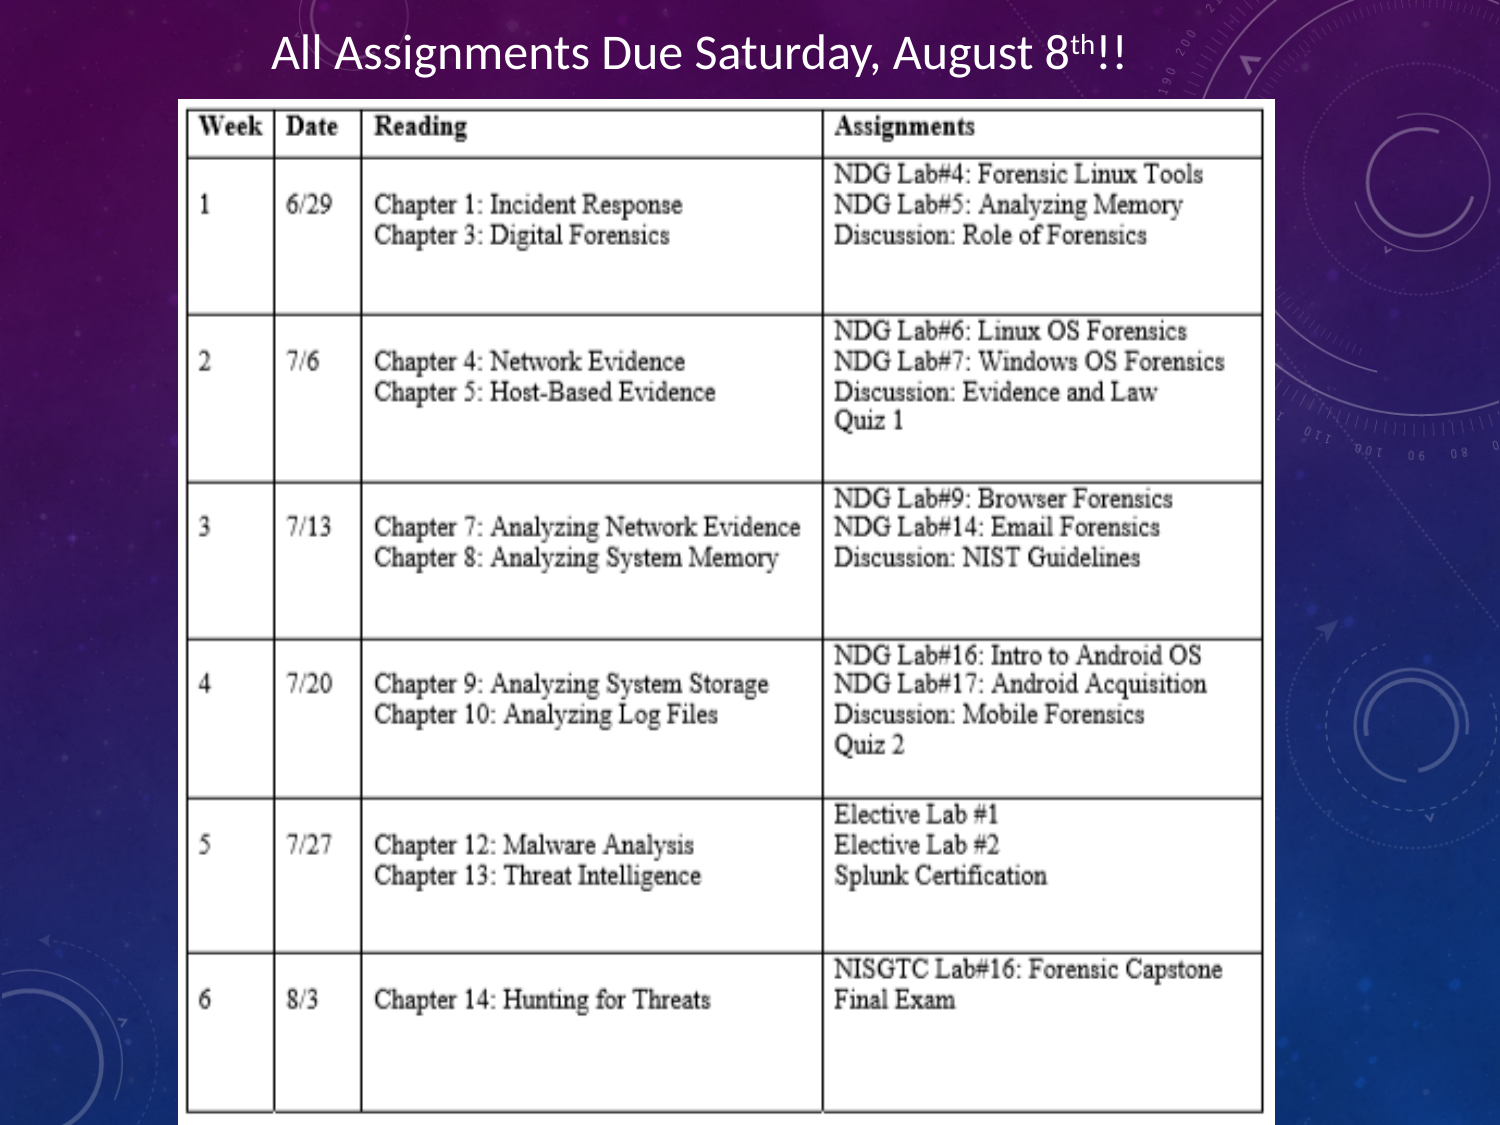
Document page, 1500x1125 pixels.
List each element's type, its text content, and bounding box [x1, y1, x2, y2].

picture [0, 0, 1500, 1125]
text_box All Assignments Due Saturday, August 8th!! [256, 11, 1143, 87]
